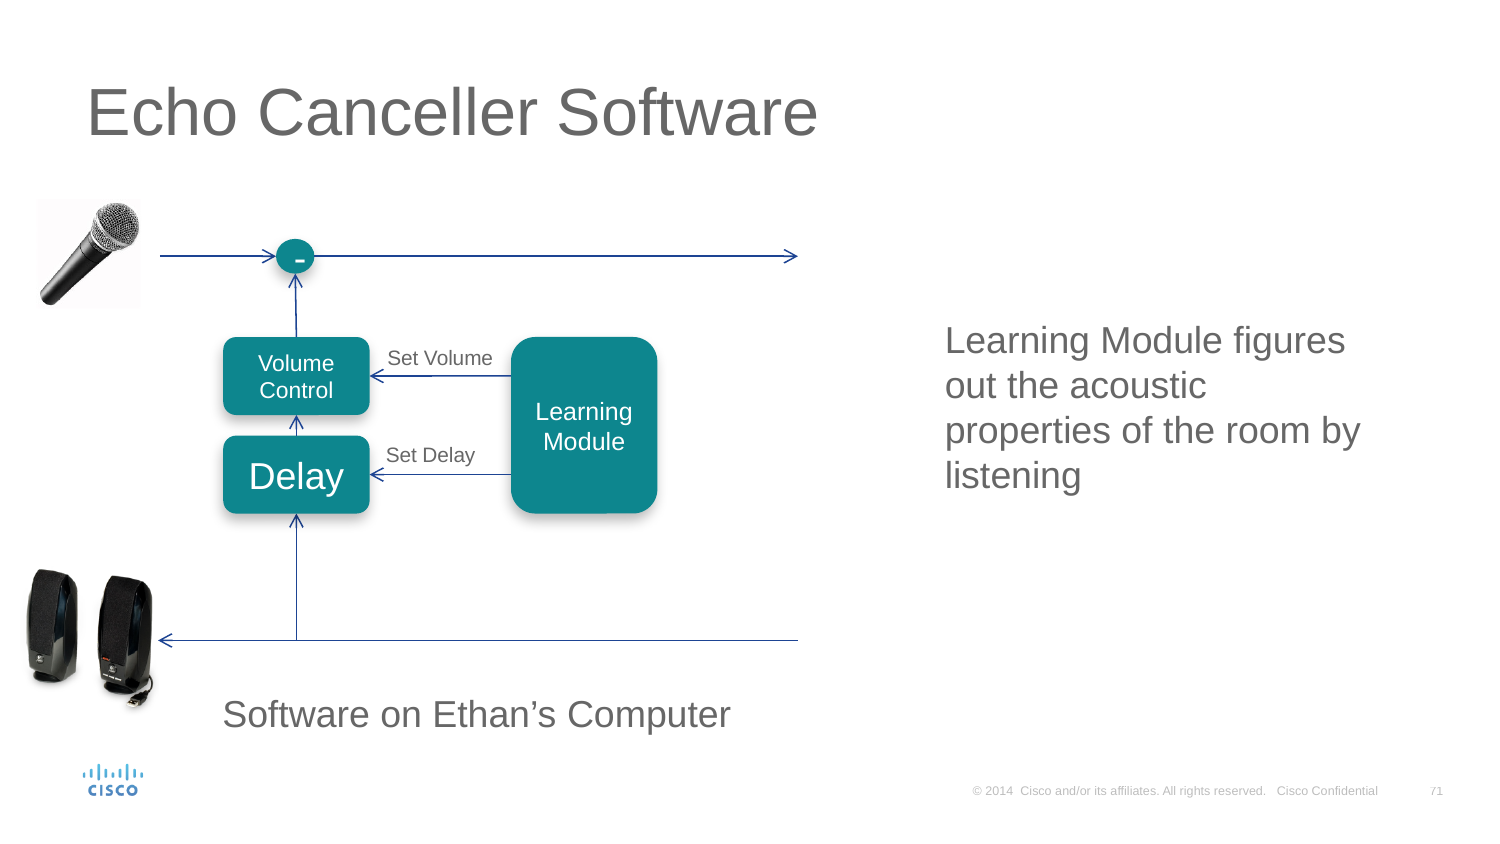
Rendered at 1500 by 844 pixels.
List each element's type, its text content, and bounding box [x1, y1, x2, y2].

text_box Set Volume [372, 337, 509, 375]
text_box - [274, 236, 317, 276]
text_box Software on Ethan’s Computer [207, 682, 747, 743]
text_box Learning Module [508, 334, 660, 516]
text_box Set Delay [371, 434, 491, 473]
picture [35, 199, 143, 309]
picture [20, 564, 159, 717]
text_box Volume Control [221, 334, 372, 418]
text_box Learning Module figures out the acoustic properties of the room by listening [929, 308, 1377, 504]
picture [77, 758, 149, 803]
title Echo Canceller Software [71, 55, 1441, 176]
text_box Delay [221, 433, 372, 516]
